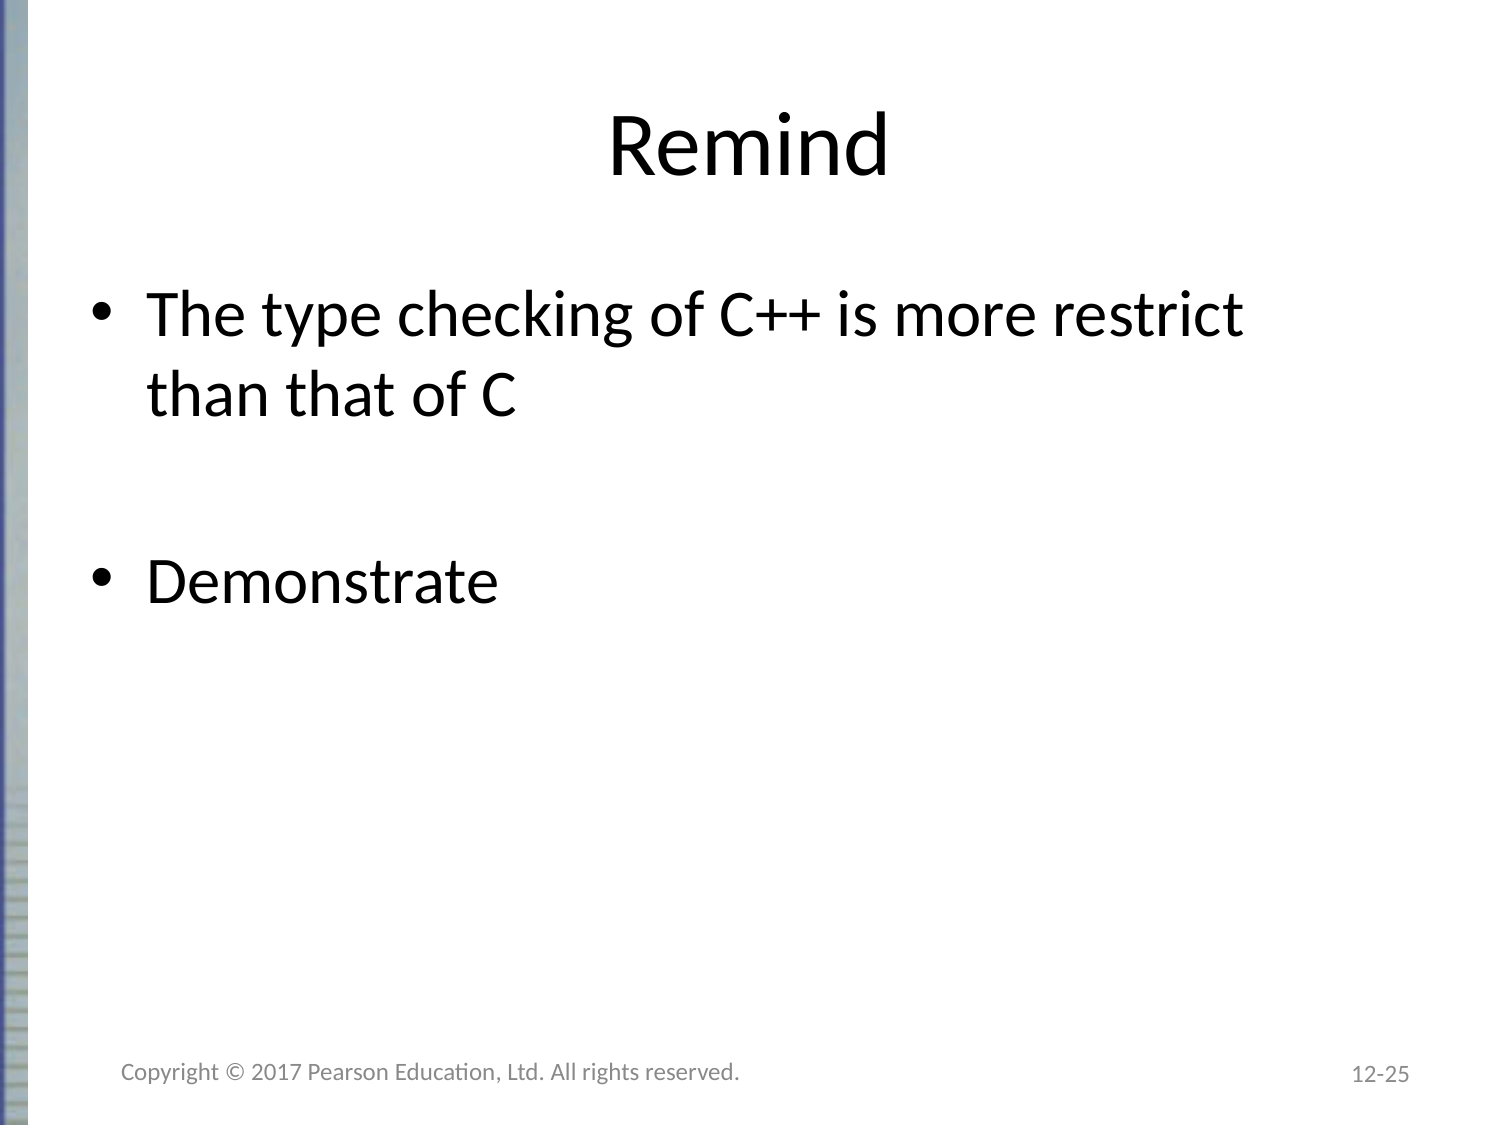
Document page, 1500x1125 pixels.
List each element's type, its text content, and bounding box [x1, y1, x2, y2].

title Remind [75, 45, 1425, 233]
footer Copyright © 2017 Pearson Education, Ltd. All rights reserved. [75, 1040, 788, 1100]
list The type checking of C++ is more restrict than that of C Demonstrate [75, 262, 1425, 1005]
slide_number 12-25 [1074, 1042, 1425, 1103]
picture [0, 0, 28, 1125]
